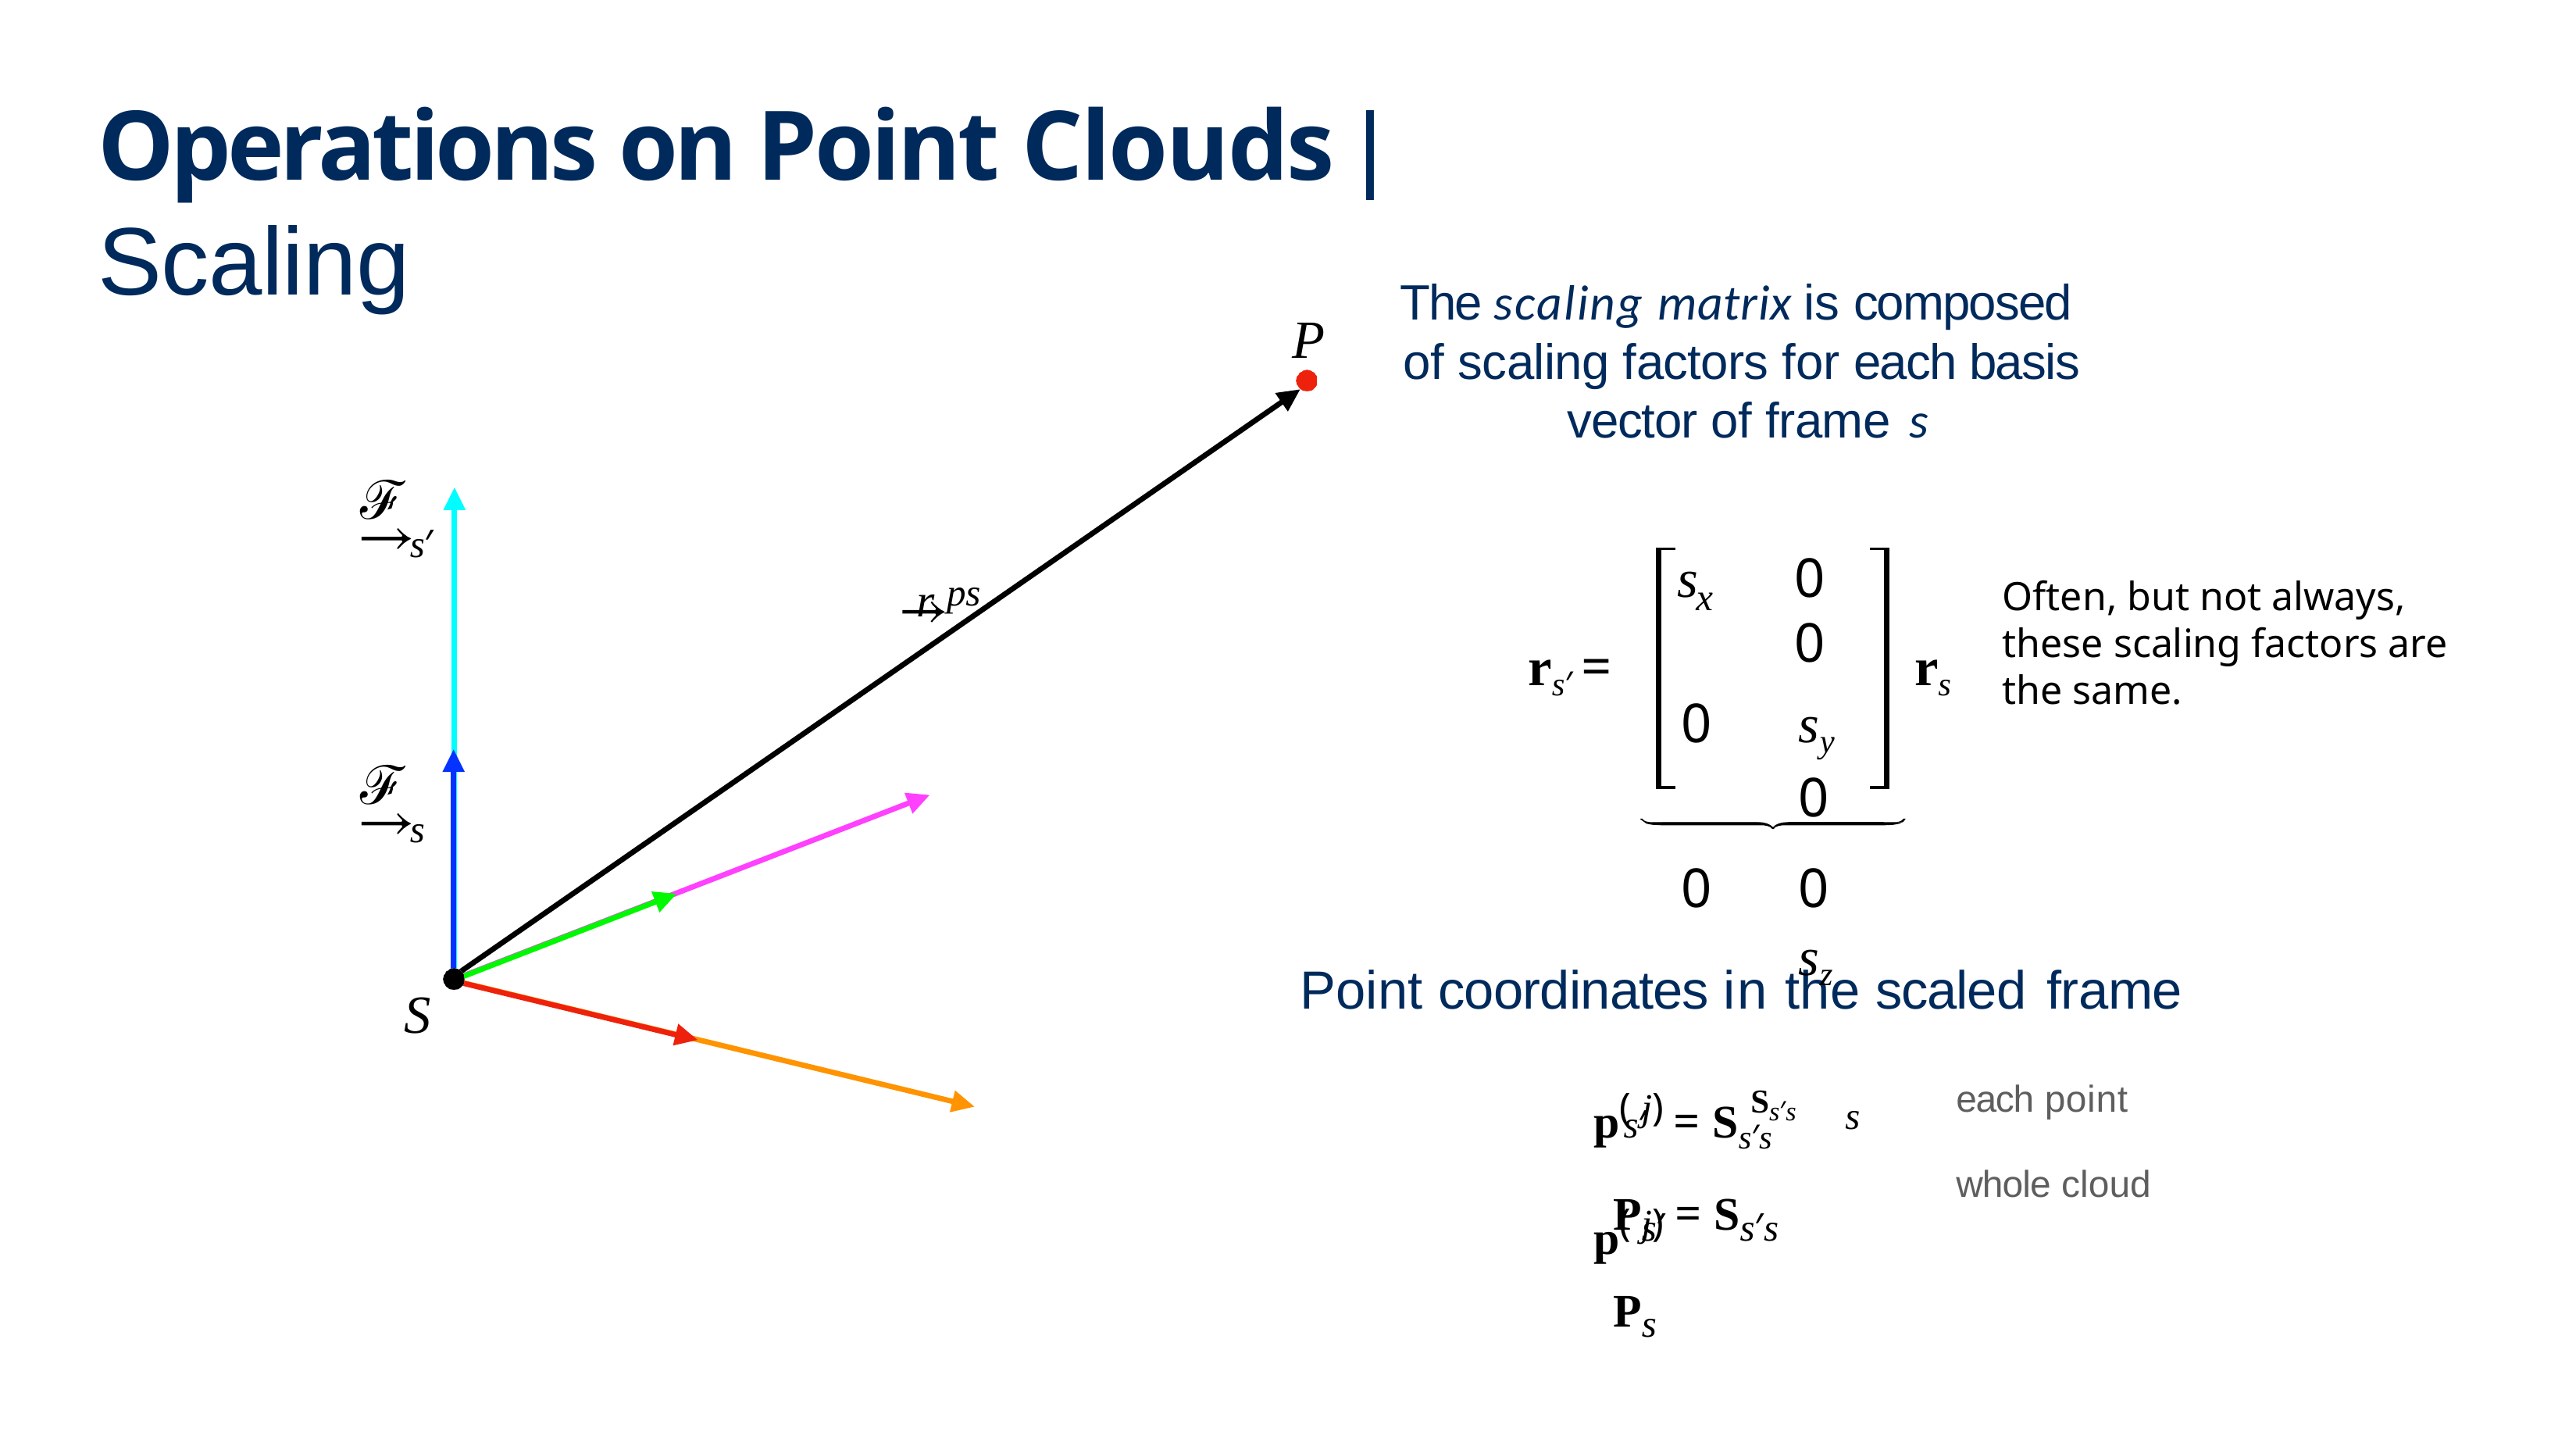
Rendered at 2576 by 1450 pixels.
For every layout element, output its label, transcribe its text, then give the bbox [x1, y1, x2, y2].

text_box [904, 792, 930, 814]
text_box Ps′ = Ss′s Ps [1608, 1159, 1871, 1354]
text_box r ps [912, 523, 988, 627]
text_box rs′ = [1523, 626, 1631, 702]
text_box Point coordinates in the scaled frame [1298, 953, 1670, 1020]
text_box s [1843, 1089, 1862, 1137]
text_box [651, 891, 677, 912]
text_box [1275, 390, 1300, 412]
text_box [949, 1090, 975, 1112]
text_box ℱ [359, 748, 412, 816]
text_box [361, 528, 408, 549]
text_box s [408, 802, 426, 851]
text_box [1296, 370, 1318, 391]
text_box [673, 1023, 698, 1046]
text_box [1878, 818, 1906, 826]
text_box rs [1909, 626, 1958, 702]
text_box whole cloud [1954, 1157, 2153, 1205]
text_box each point [1954, 1073, 2130, 1120]
text_box [361, 812, 408, 834]
text_box s 0 0 0 sy 0 0 0 sz Ss′s [1670, 529, 1878, 1038]
text_box S [402, 978, 433, 1045]
text_box [442, 749, 466, 773]
text_box ℱ [359, 464, 412, 530]
title Operations on Point Clouds | Scaling [96, 81, 1637, 327]
text_box p( j) = Ss′s p( j) [1589, 1038, 1891, 1263]
text_box P [1290, 302, 1327, 369]
text_box The scaling matrix is composed of scaling factors for each basis vector of frame s [1396, 266, 2085, 448]
text_box [1640, 818, 1670, 826]
text_box [443, 968, 465, 990]
text_box Point coordinates in the scaled frame [1878, 953, 2184, 1020]
text_box [902, 609, 912, 614]
text_box Often, but not always, these scaling factors are the same. [1990, 565, 2522, 718]
text_box s′ [408, 518, 438, 566]
text_box [443, 488, 466, 510]
